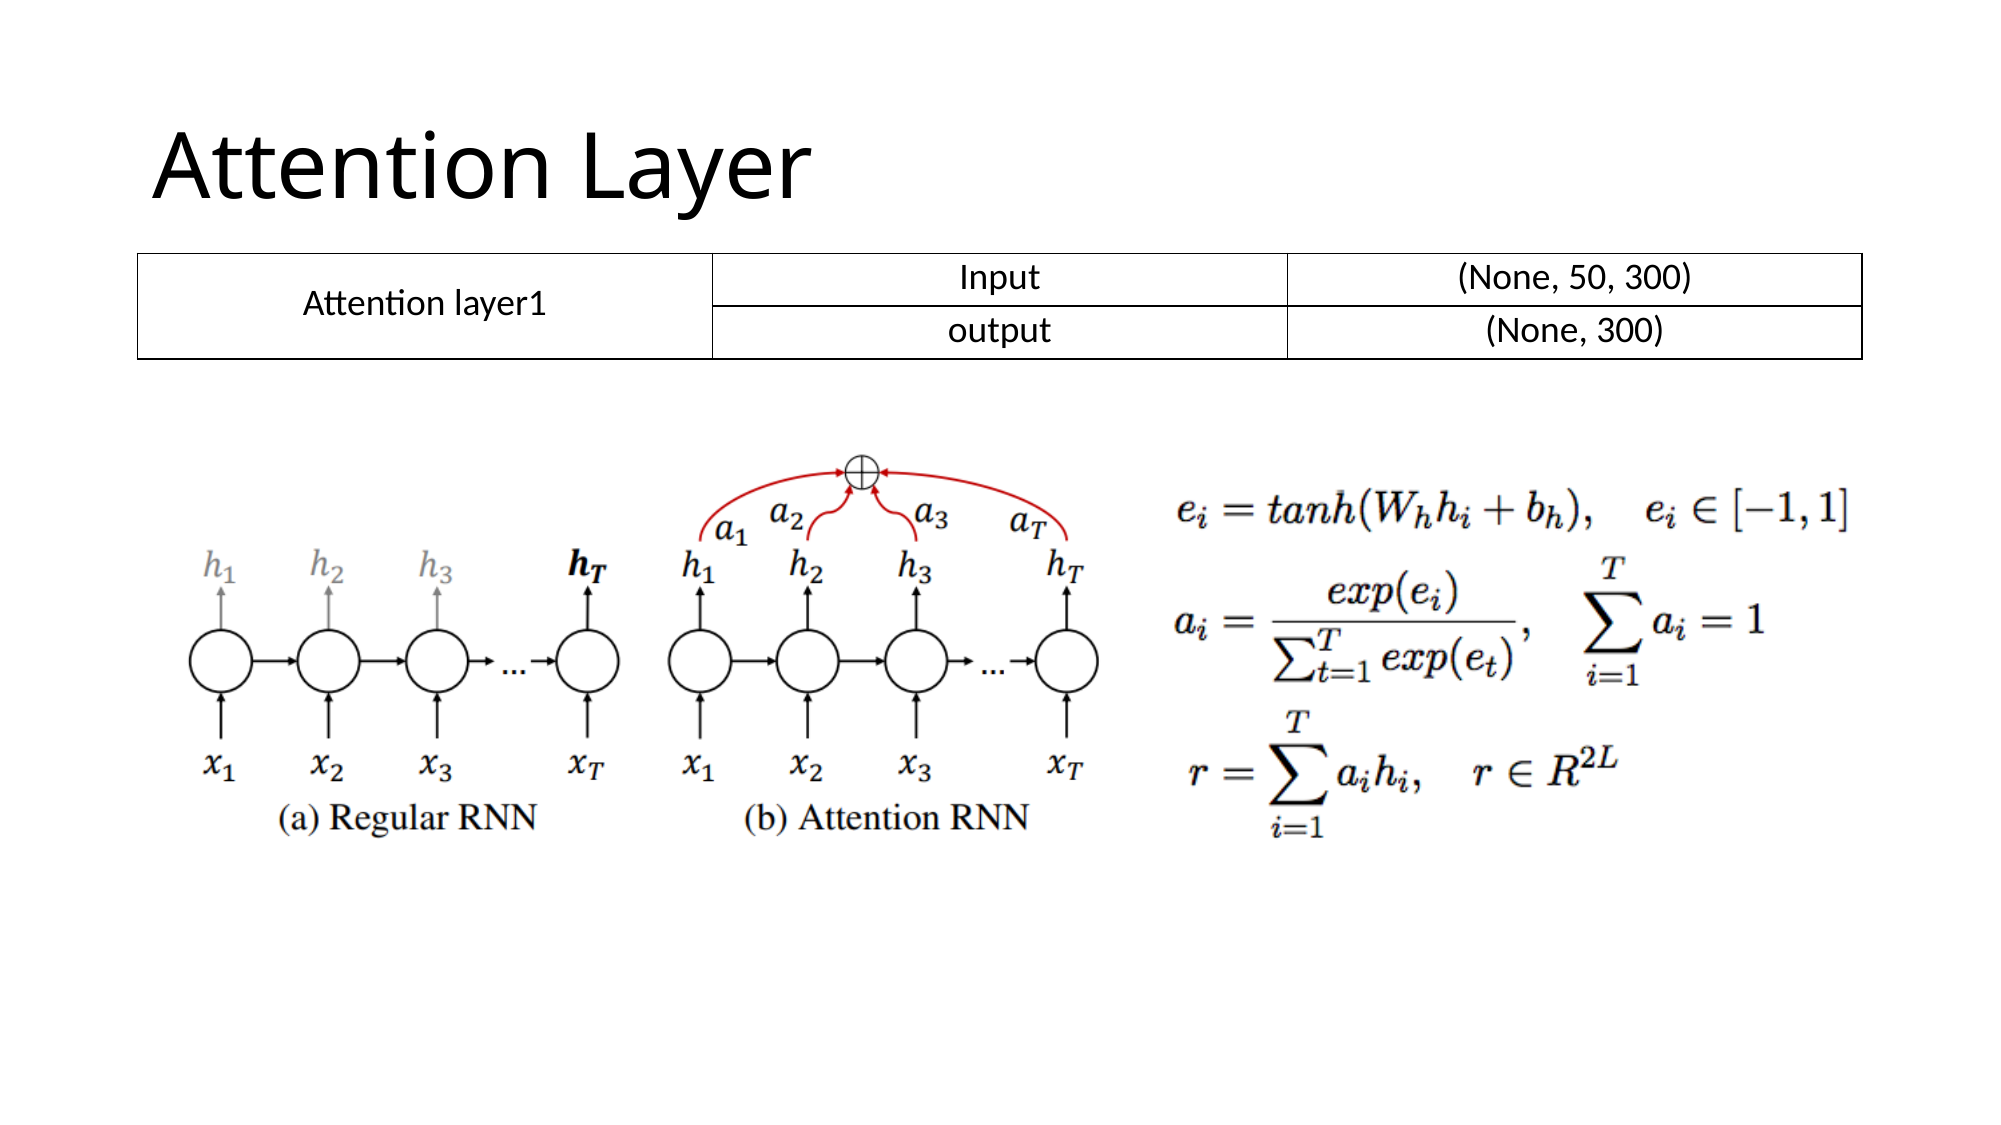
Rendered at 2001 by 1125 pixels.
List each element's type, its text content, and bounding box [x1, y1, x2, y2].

table_header Attention layer1 [138, 254, 712, 358]
title Attention Layer [137, 59, 1863, 253]
picture [1146, 471, 1876, 859]
table_header (None, 50, 300) [1288, 254, 1861, 305]
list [137, 420, 1148, 859]
table_cell (None, 300) [1288, 307, 1861, 358]
table_header Input [713, 254, 1287, 305]
table_cell output [713, 307, 1287, 358]
